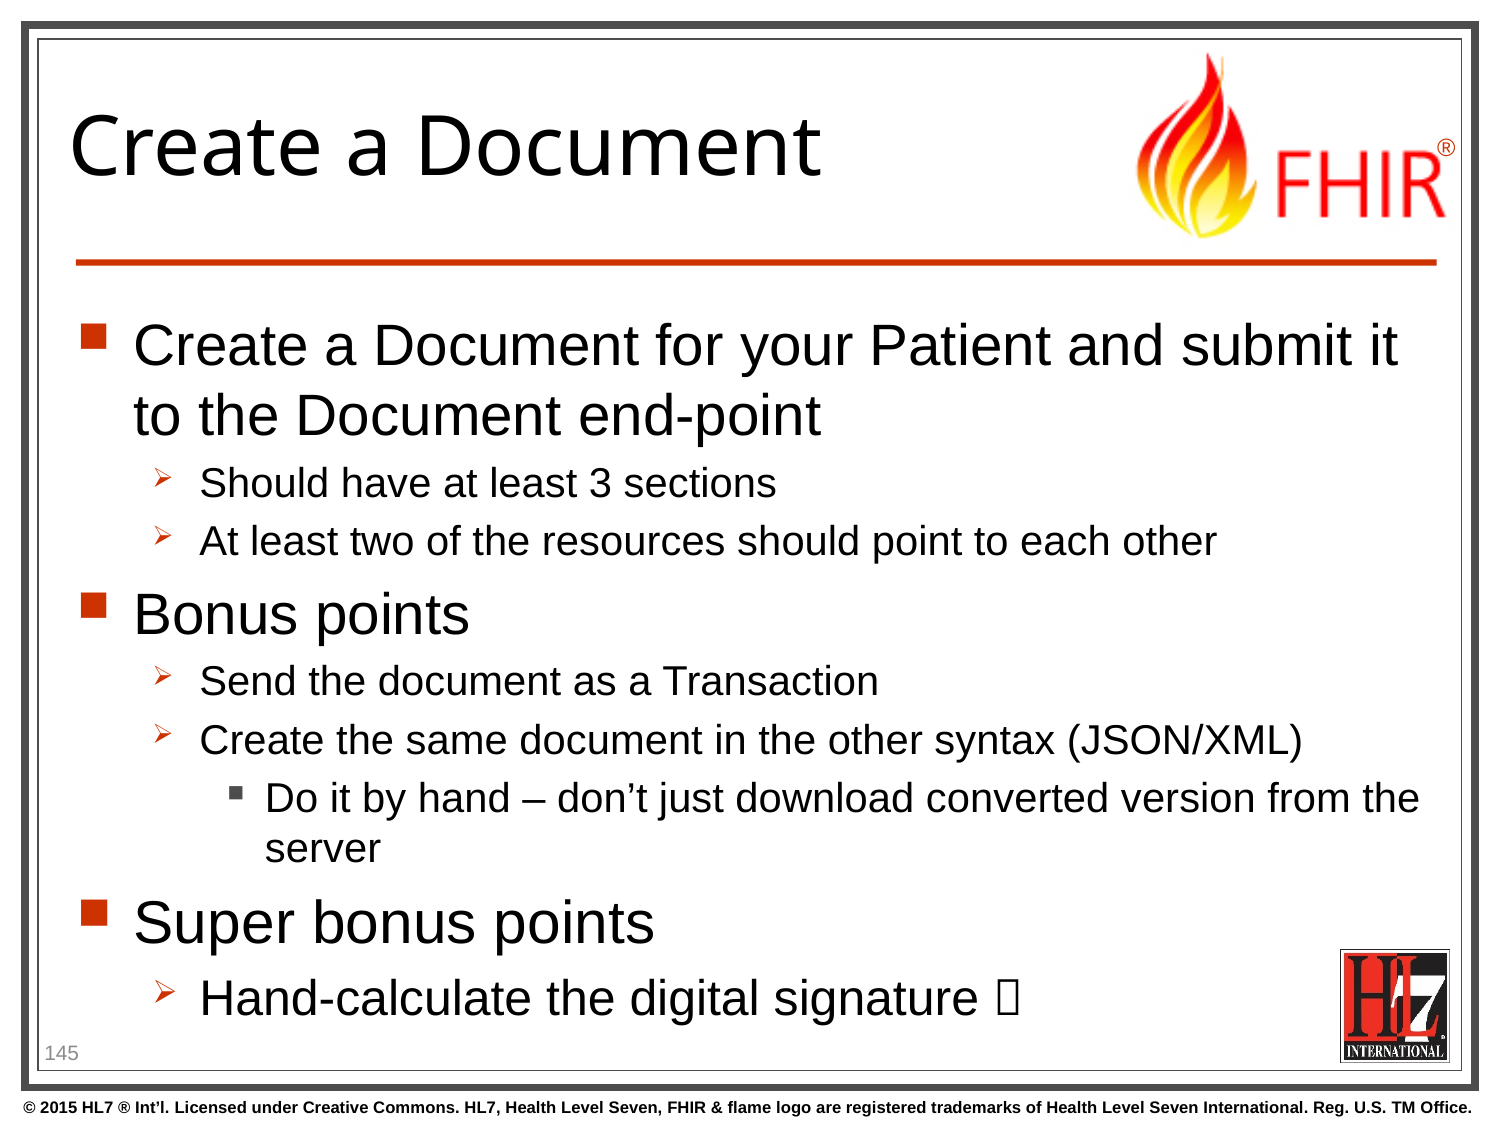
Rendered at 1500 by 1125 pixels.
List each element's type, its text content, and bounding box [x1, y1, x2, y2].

list Create a Document for your Patient and submit it to the Document end-point Should have at least 3 sections At least two of the resources should point to each other Bonus points Send the document as a Transaction Create the same document in the other syntax (JSON/XML) Do it by hand – don’t just download converted version from the server Super bonus points Hand-calculate the digital signature  [62, 299, 1438, 1059]
title Create a Document [53, 54, 1128, 249]
slide_number 145 [29, 1034, 148, 1071]
picture [1340, 949, 1450, 1063]
picture [1124, 42, 1458, 249]
